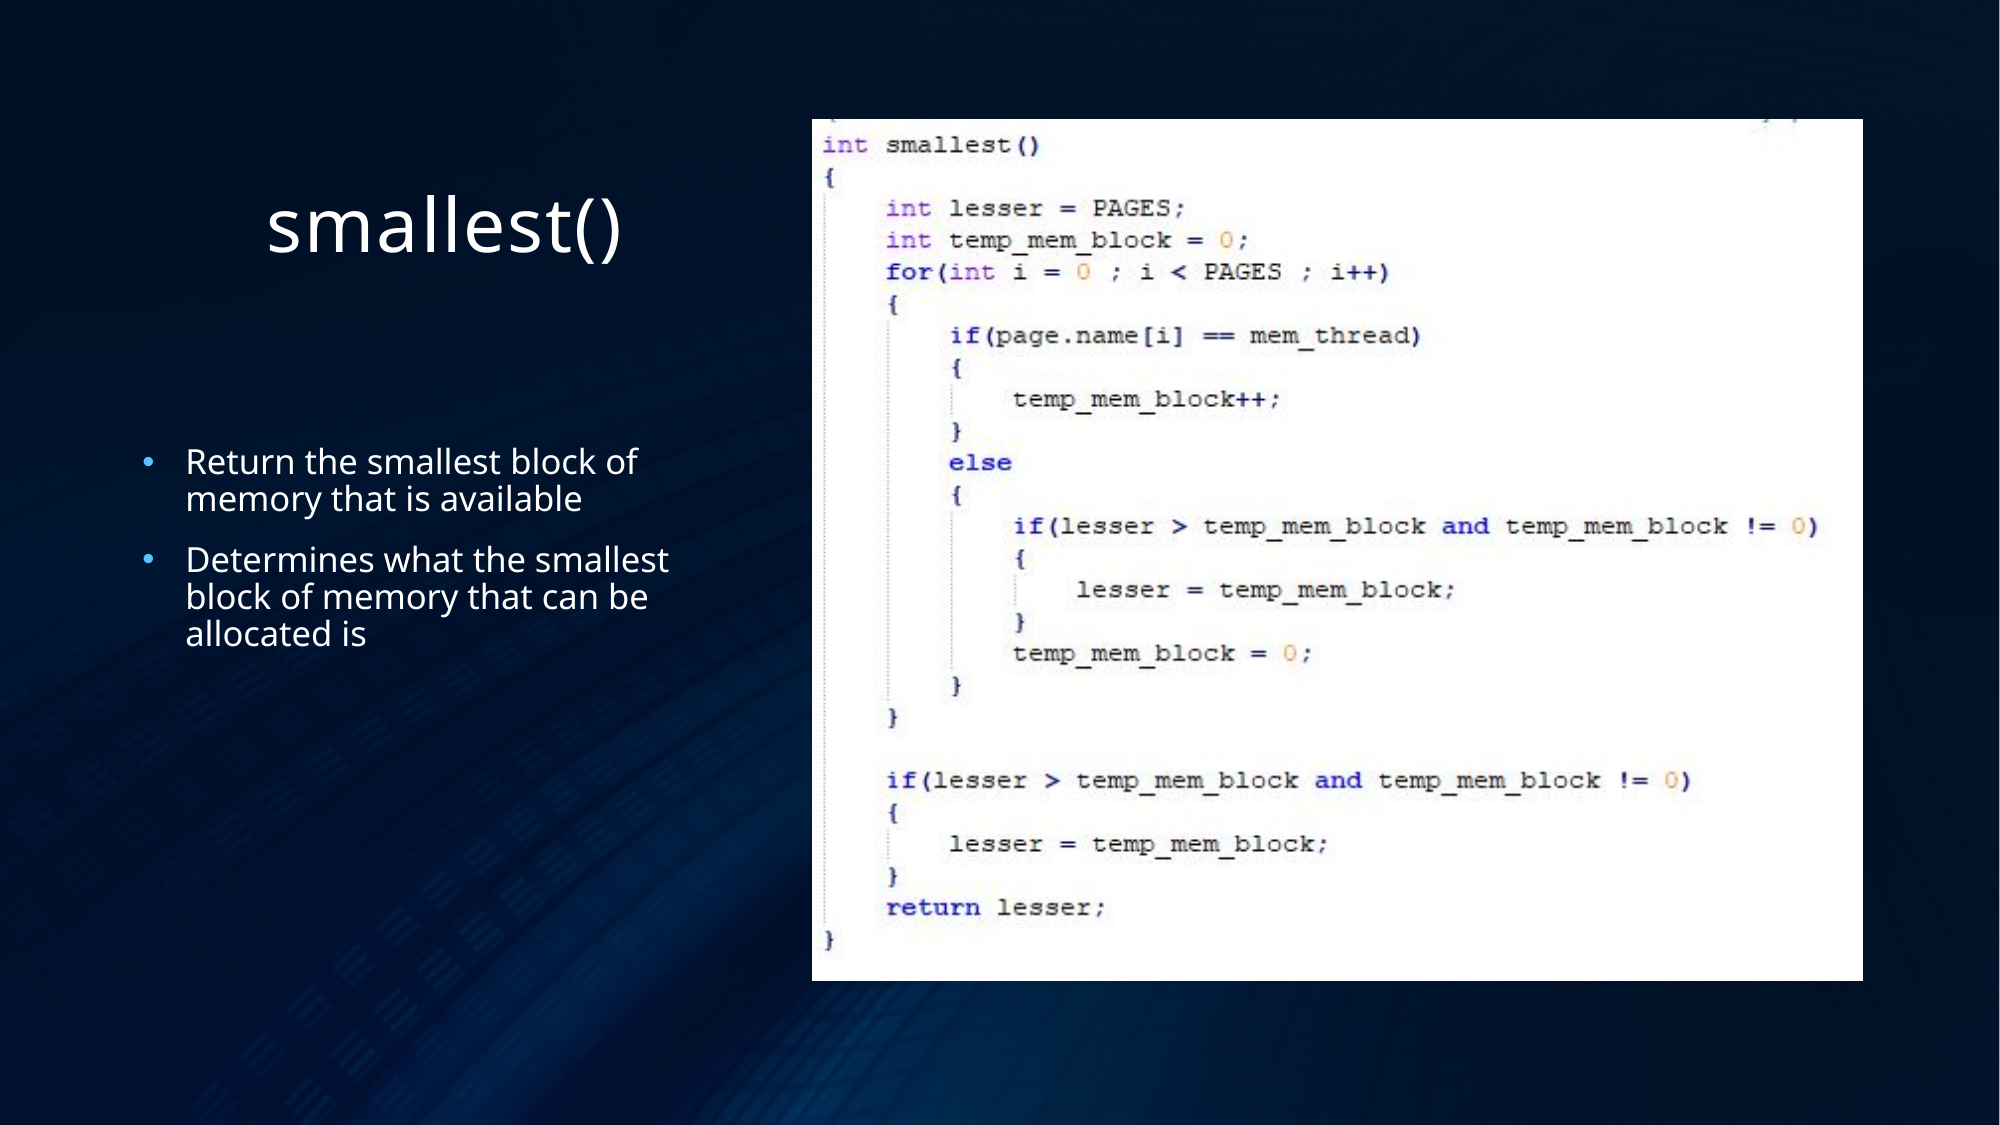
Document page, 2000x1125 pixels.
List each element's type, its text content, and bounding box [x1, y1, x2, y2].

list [812, 119, 1863, 981]
title smallest() [149, 138, 740, 277]
picture [0, 0, 2000, 1125]
list Return the smallest block of memory that is available Determines what the smallest block of memory that can be allocated is [127, 437, 740, 663]
